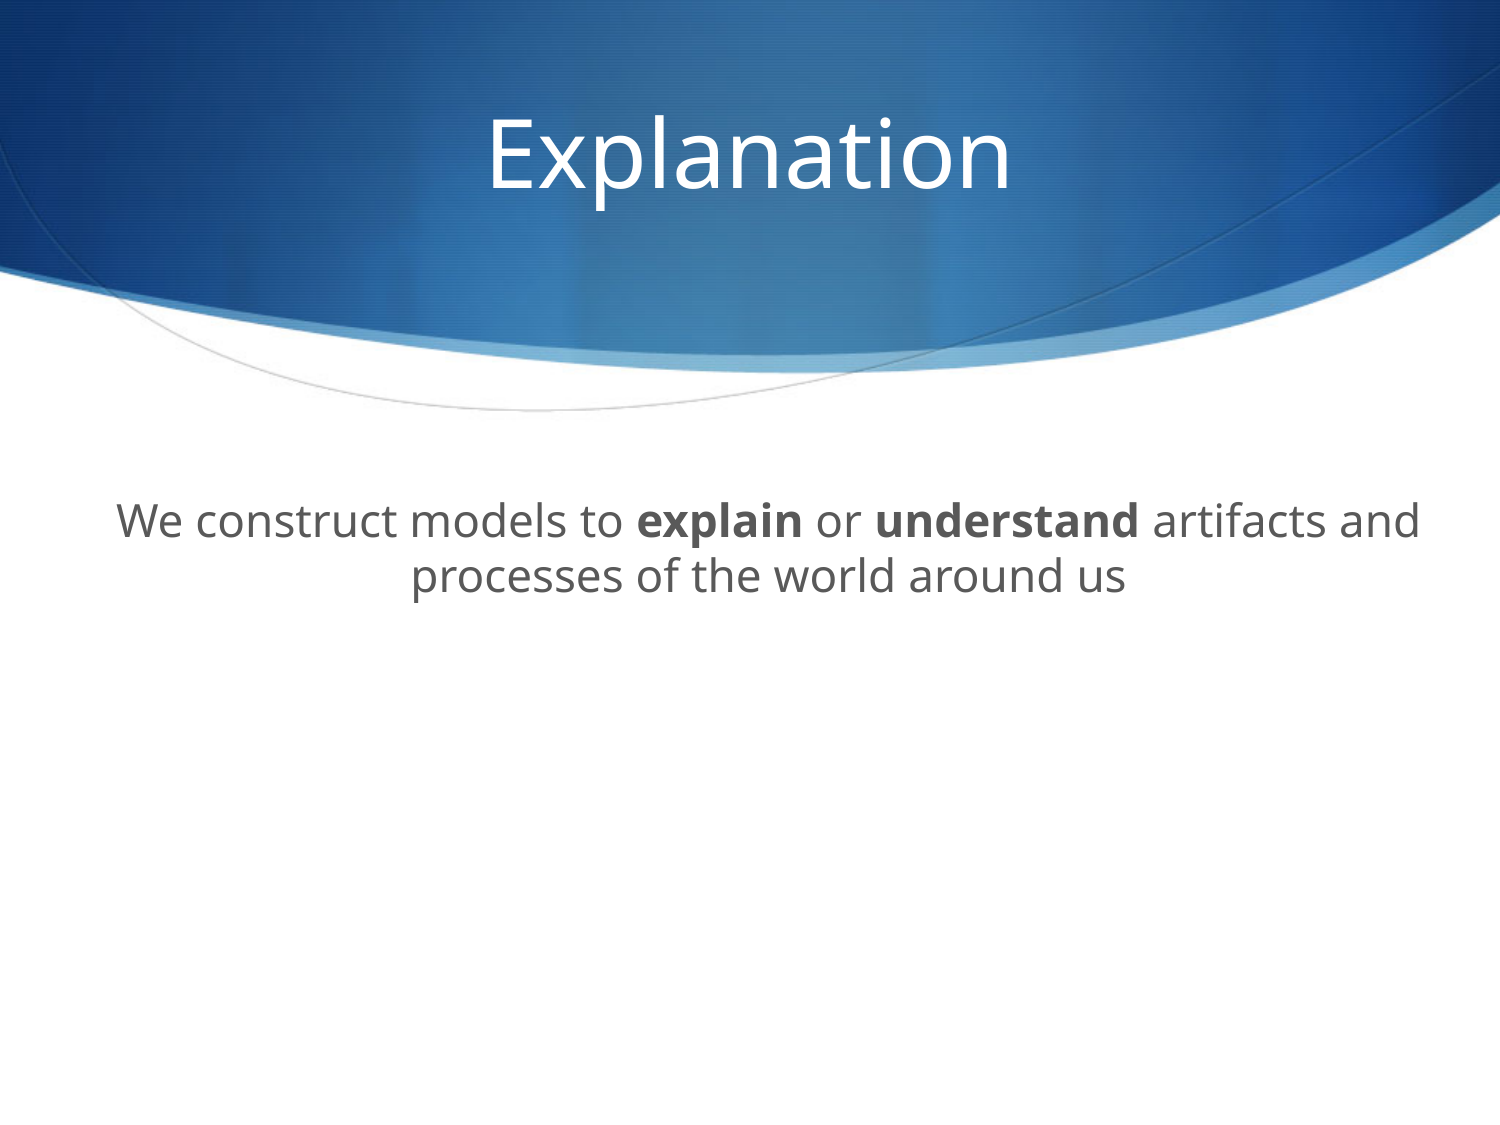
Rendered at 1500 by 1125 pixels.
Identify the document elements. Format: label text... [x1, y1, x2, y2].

title Explanation [75, 56, 1425, 245]
picture [0, 0, 1500, 1125]
list We construct models to explain or understand artifacts and processes of the world around us [37, 483, 1500, 932]
